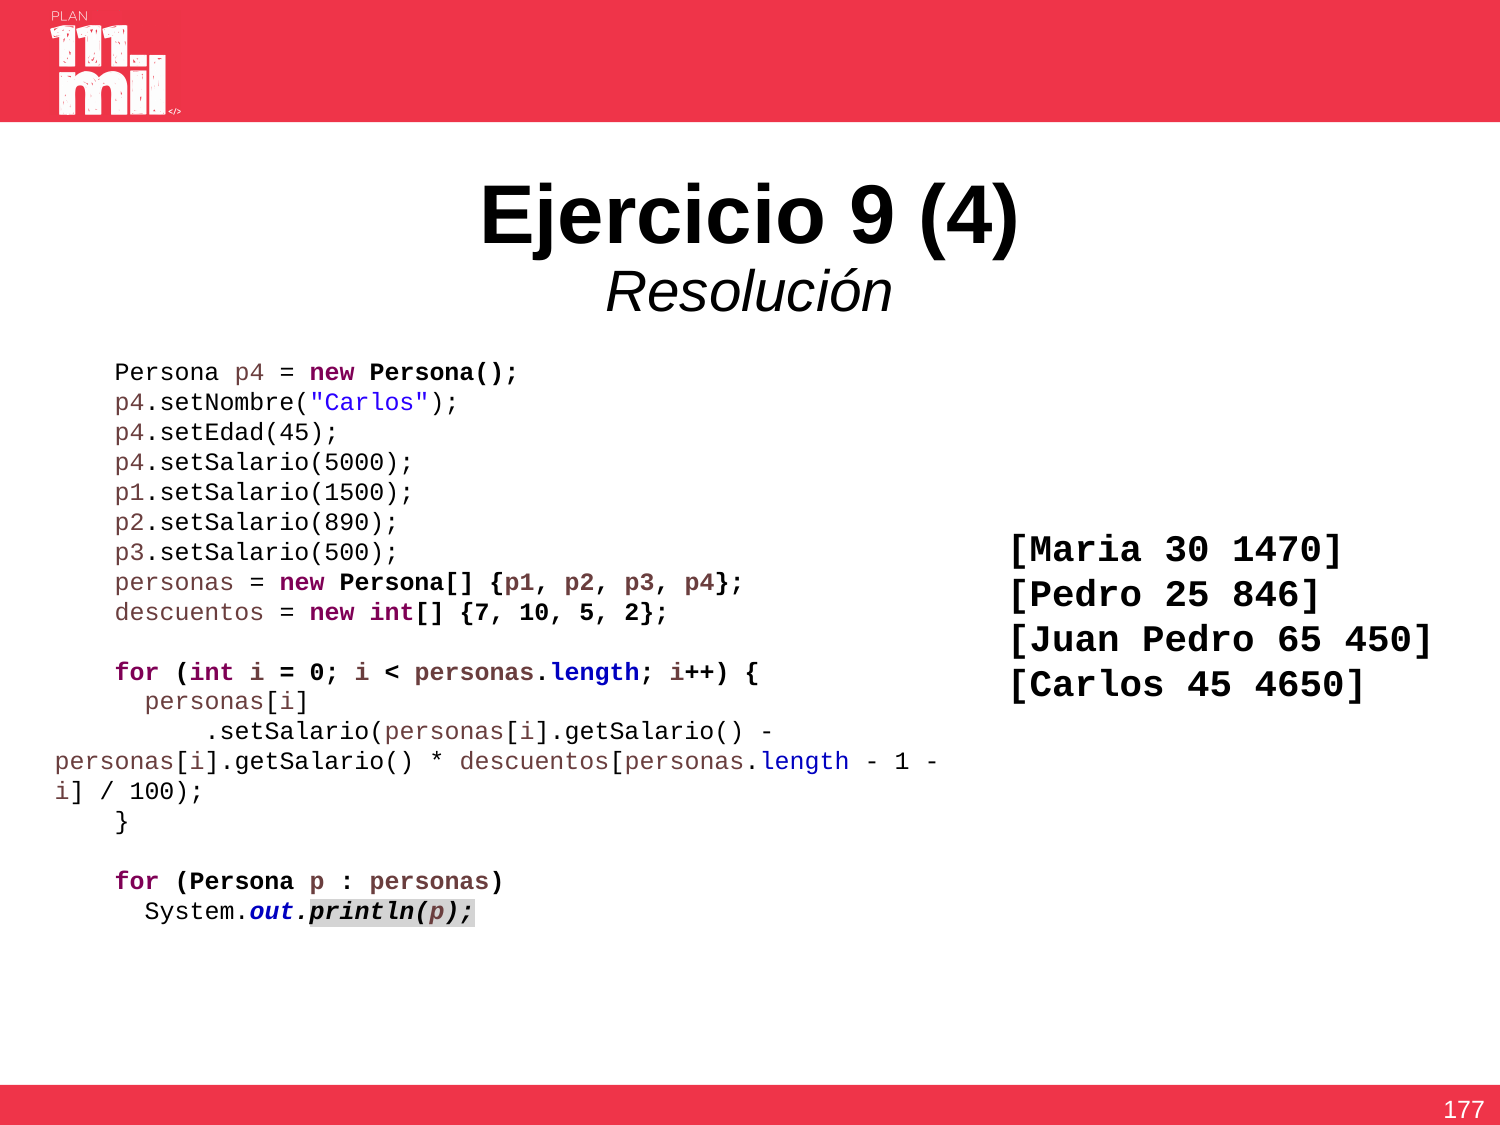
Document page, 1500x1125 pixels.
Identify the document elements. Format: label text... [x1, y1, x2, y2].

text_box Persona p4 = new Persona(); p4.setNombre("Carlos"); p4.setEdad(45); p4.setSalario(5000); p1.setSalario(1500); p2.setSalario(890); p3.setSalario(500); personas = new Persona[] {p1, p2, p3, p4}; descuentos = new int[] {7, 10, 5, 2}; for (int i = 0; i < personas.length; i++) { personas[i] .setSalario(personas[i].getSalario() - personas[i].getSalario() * descuentos[personas.length - 1 - i] / 100); } for (Persona p : personas) System.out.println(p); [39, 348, 968, 932]
title Ejercicio 9 (4) Resolución [103, 147, 1397, 348]
slide_number 176 [1162, 1078, 1500, 1125]
text_box [Maria 30 1470] [Pedro 25 846] [Juan Pedro 65 450] [Carlos 45 4650] [992, 516, 1500, 711]
